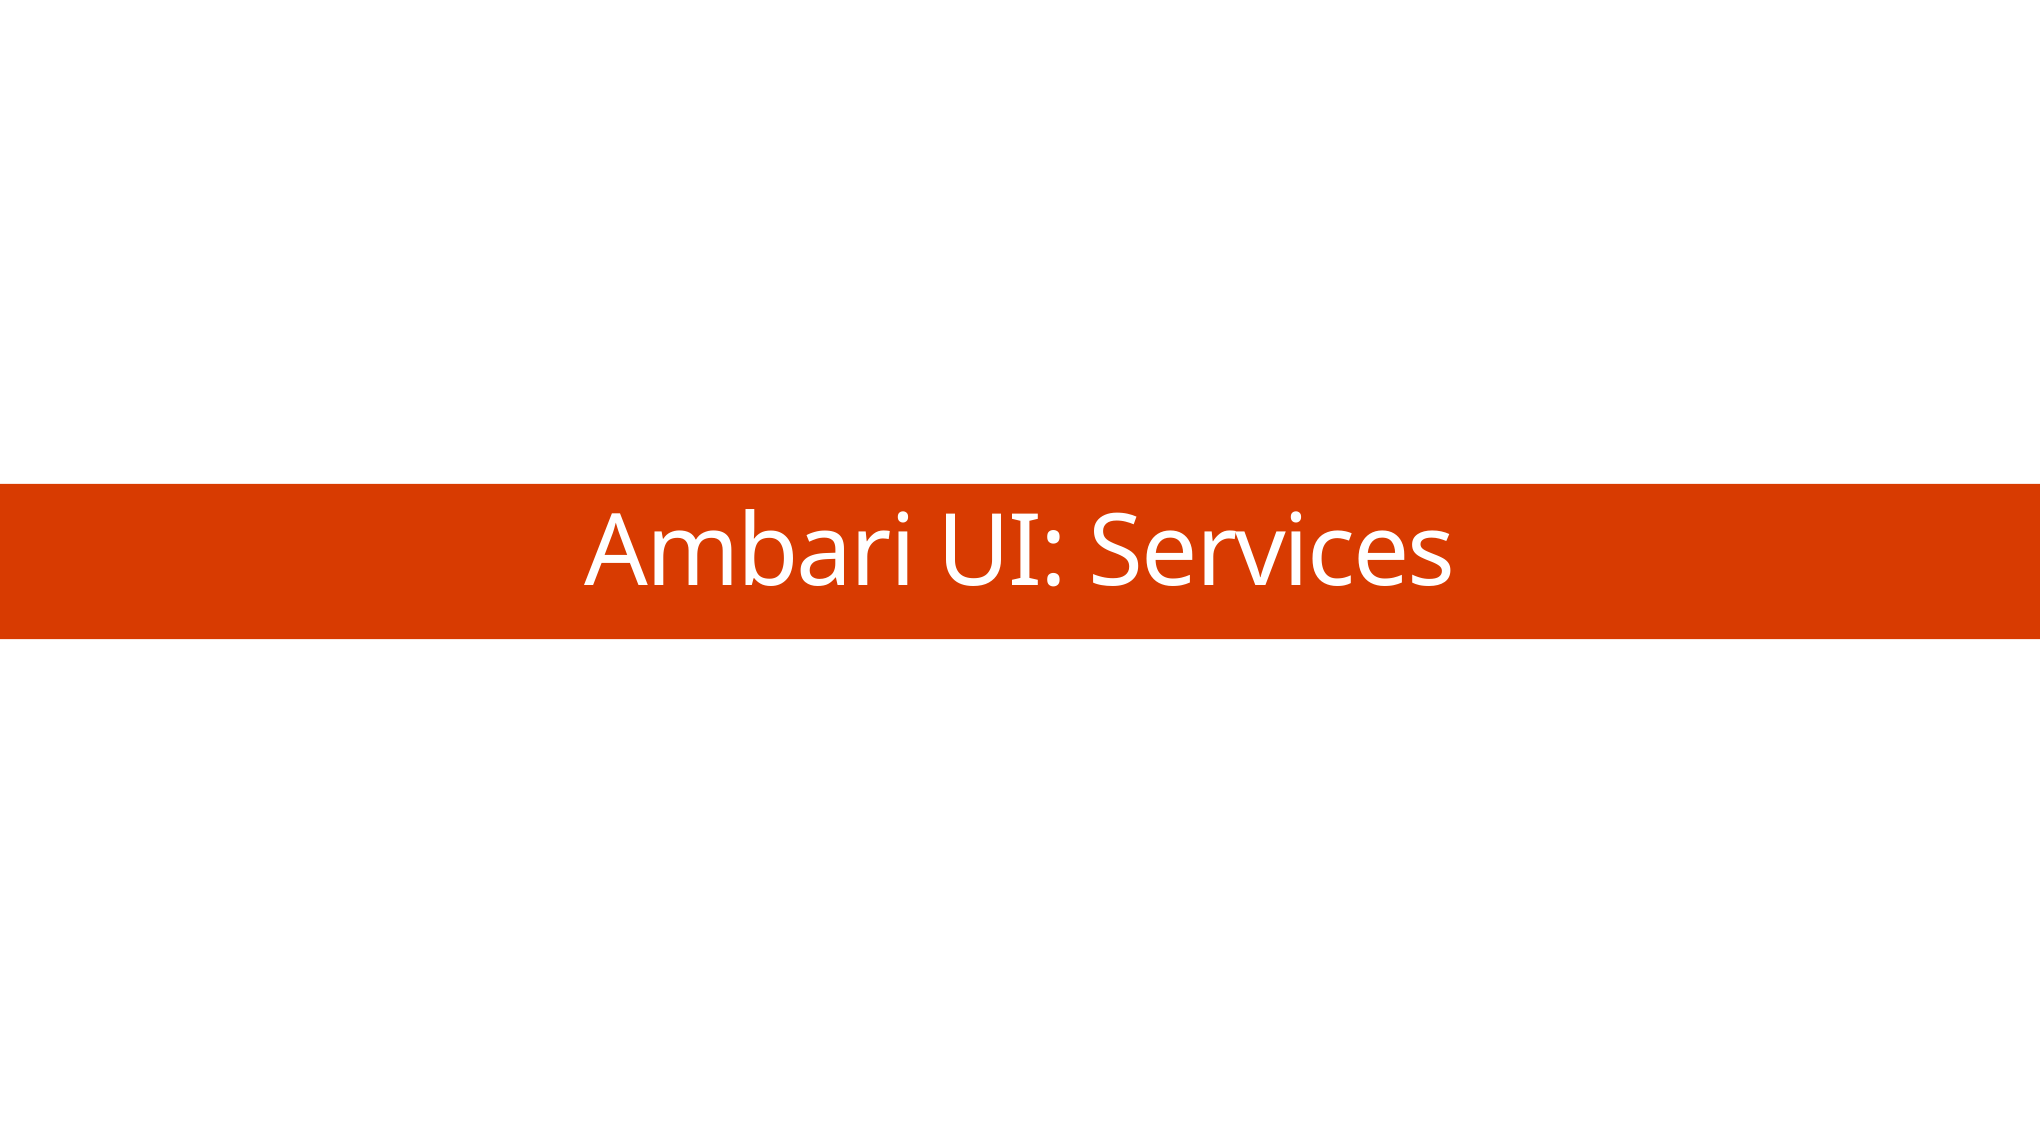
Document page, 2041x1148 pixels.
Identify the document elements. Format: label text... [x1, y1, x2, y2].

title Ambari UI: Services [0, 483, 2040, 640]
